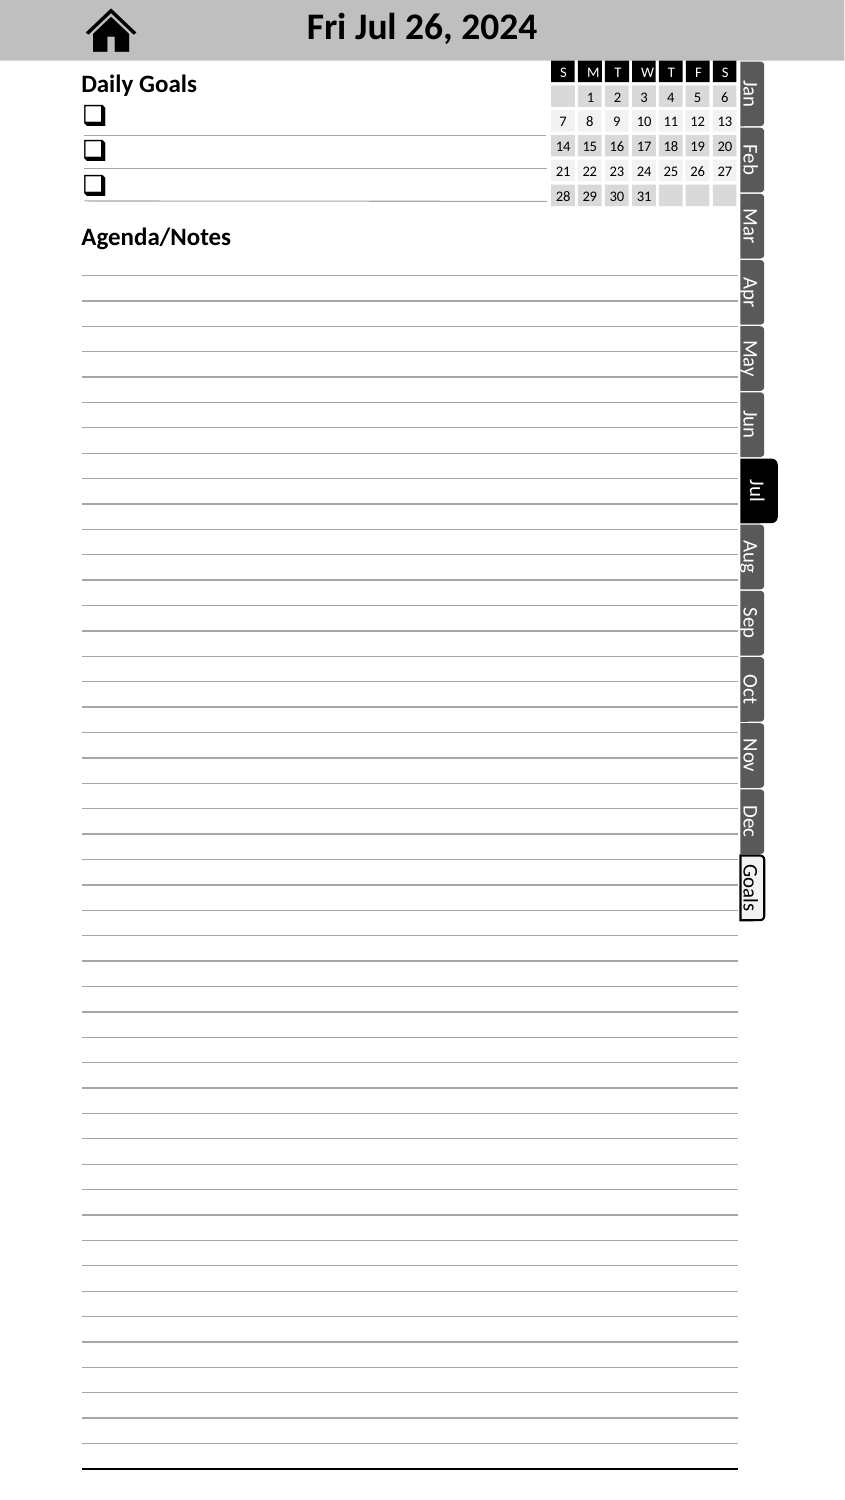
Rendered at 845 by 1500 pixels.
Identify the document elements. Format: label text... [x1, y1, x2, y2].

list Fri Jul 26, 2024 [190, 0, 655, 61]
picture [82, 1, 140, 59]
